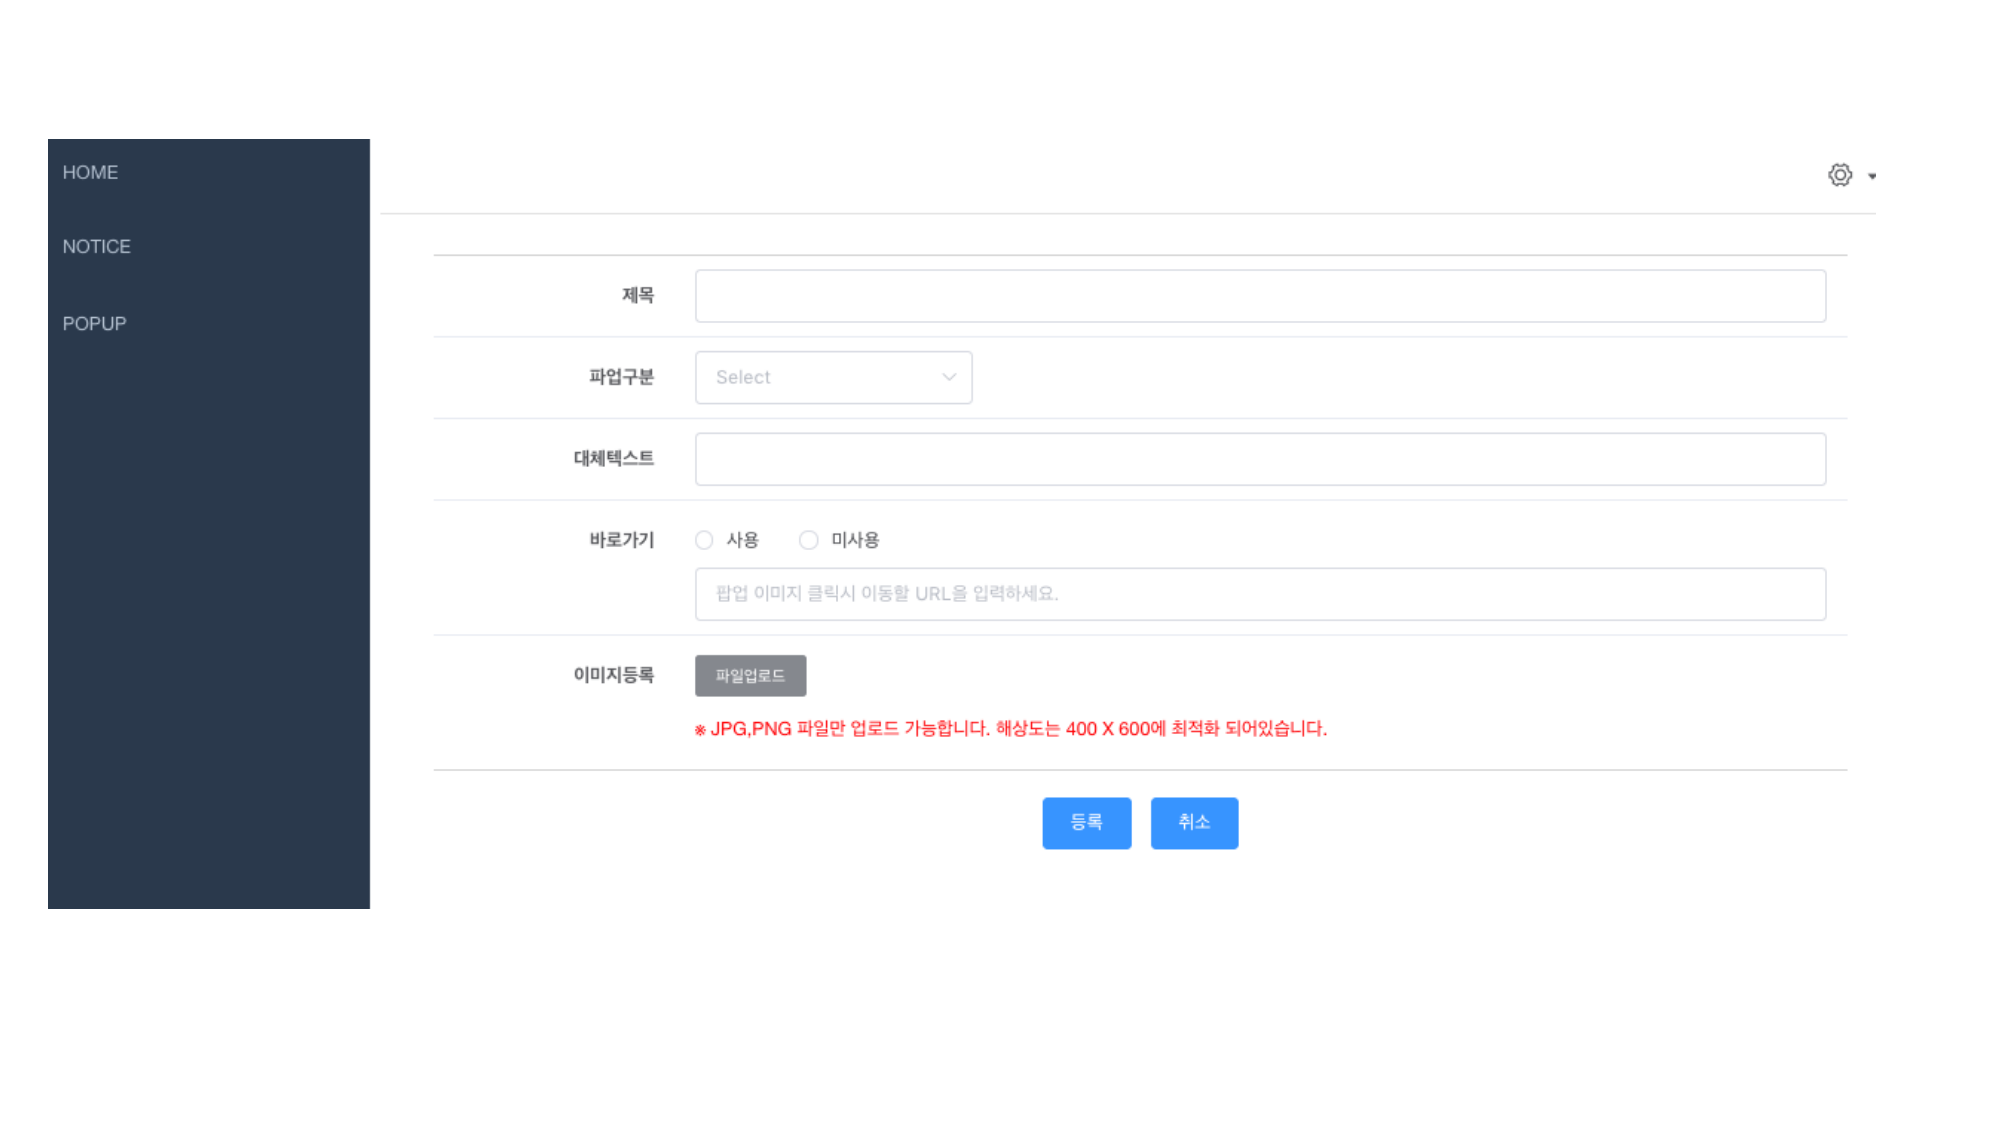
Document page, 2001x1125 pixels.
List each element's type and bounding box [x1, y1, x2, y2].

picture [48, 139, 1876, 909]
